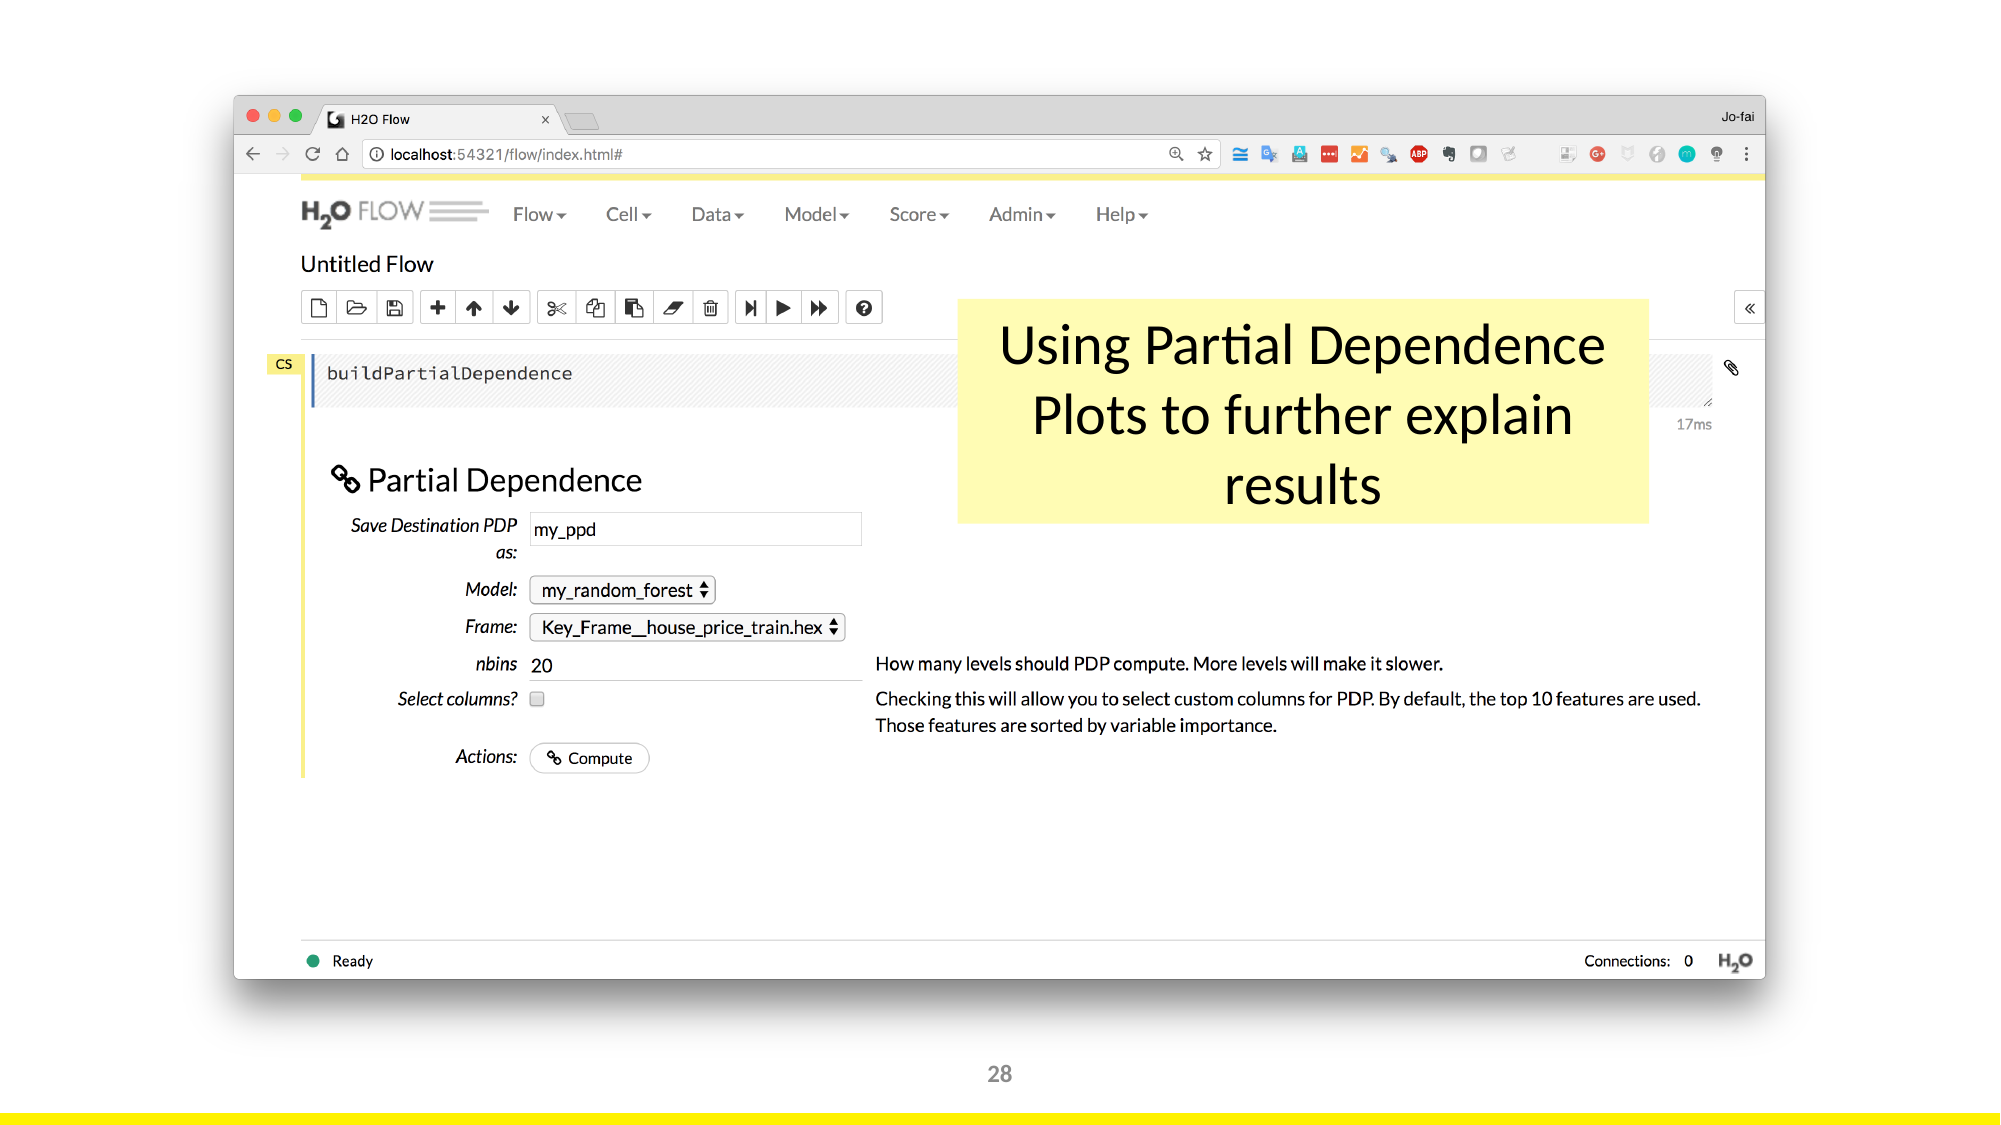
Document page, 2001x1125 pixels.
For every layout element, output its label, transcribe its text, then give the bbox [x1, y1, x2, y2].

picture [174, 61, 1825, 1064]
slide_number 28 [774, 1064, 1225, 1103]
text_box [0, 1112, 2000, 1125]
